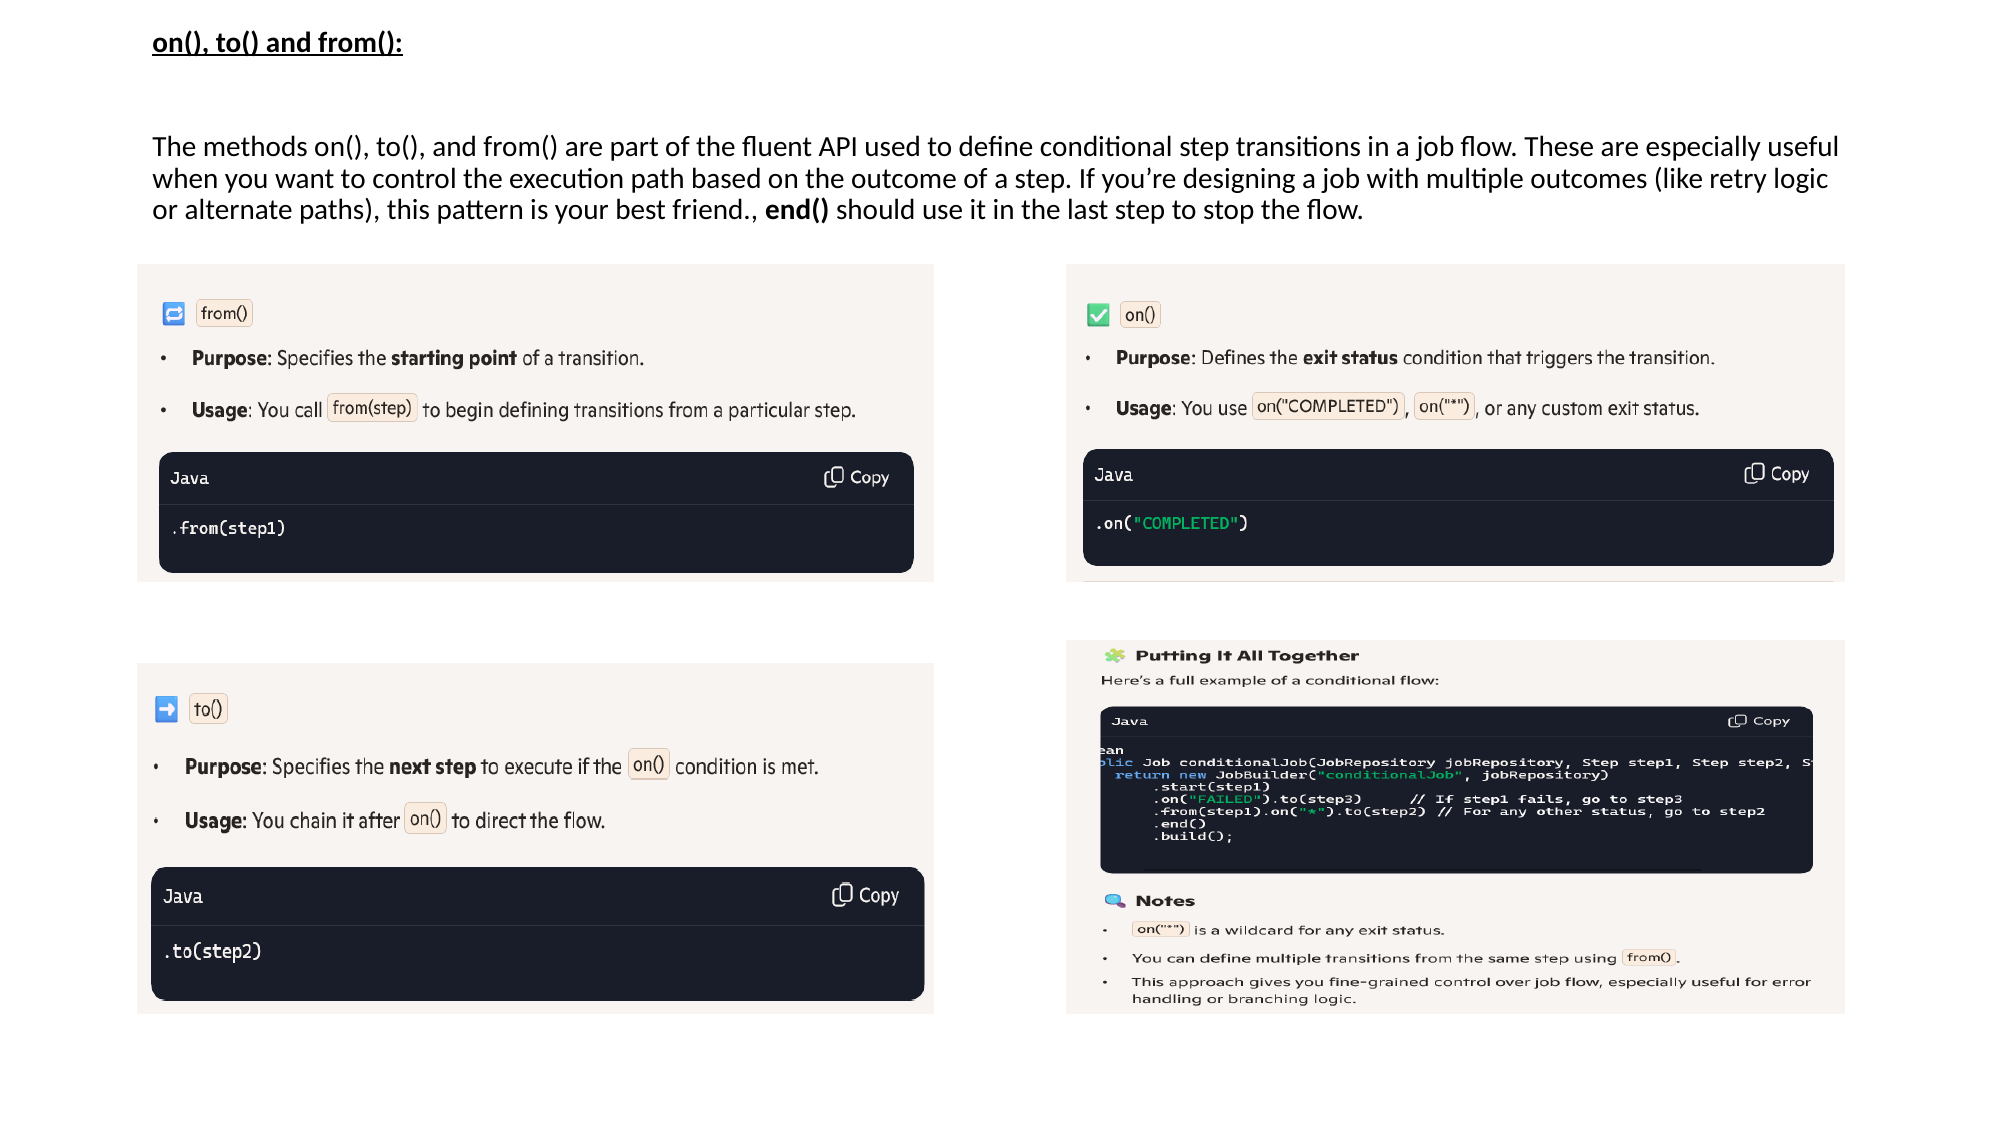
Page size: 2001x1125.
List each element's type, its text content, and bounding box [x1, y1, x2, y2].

picture [137, 663, 934, 1014]
list on(), to() and from(): The methods on(), to(), and from() are part of the fluent API used to define conditional step transitions in a job flow. These are especially useful when you want to control the execution path based on the outcome of a step. If you’re designing a job with multiple outcomes (like retry logic or alternate paths), this pattern is your best friend., end() should use it in the last step to stop the flow. [137, 19, 1863, 1014]
picture [1066, 264, 1845, 582]
picture [137, 264, 934, 582]
picture [1066, 640, 1845, 1014]
